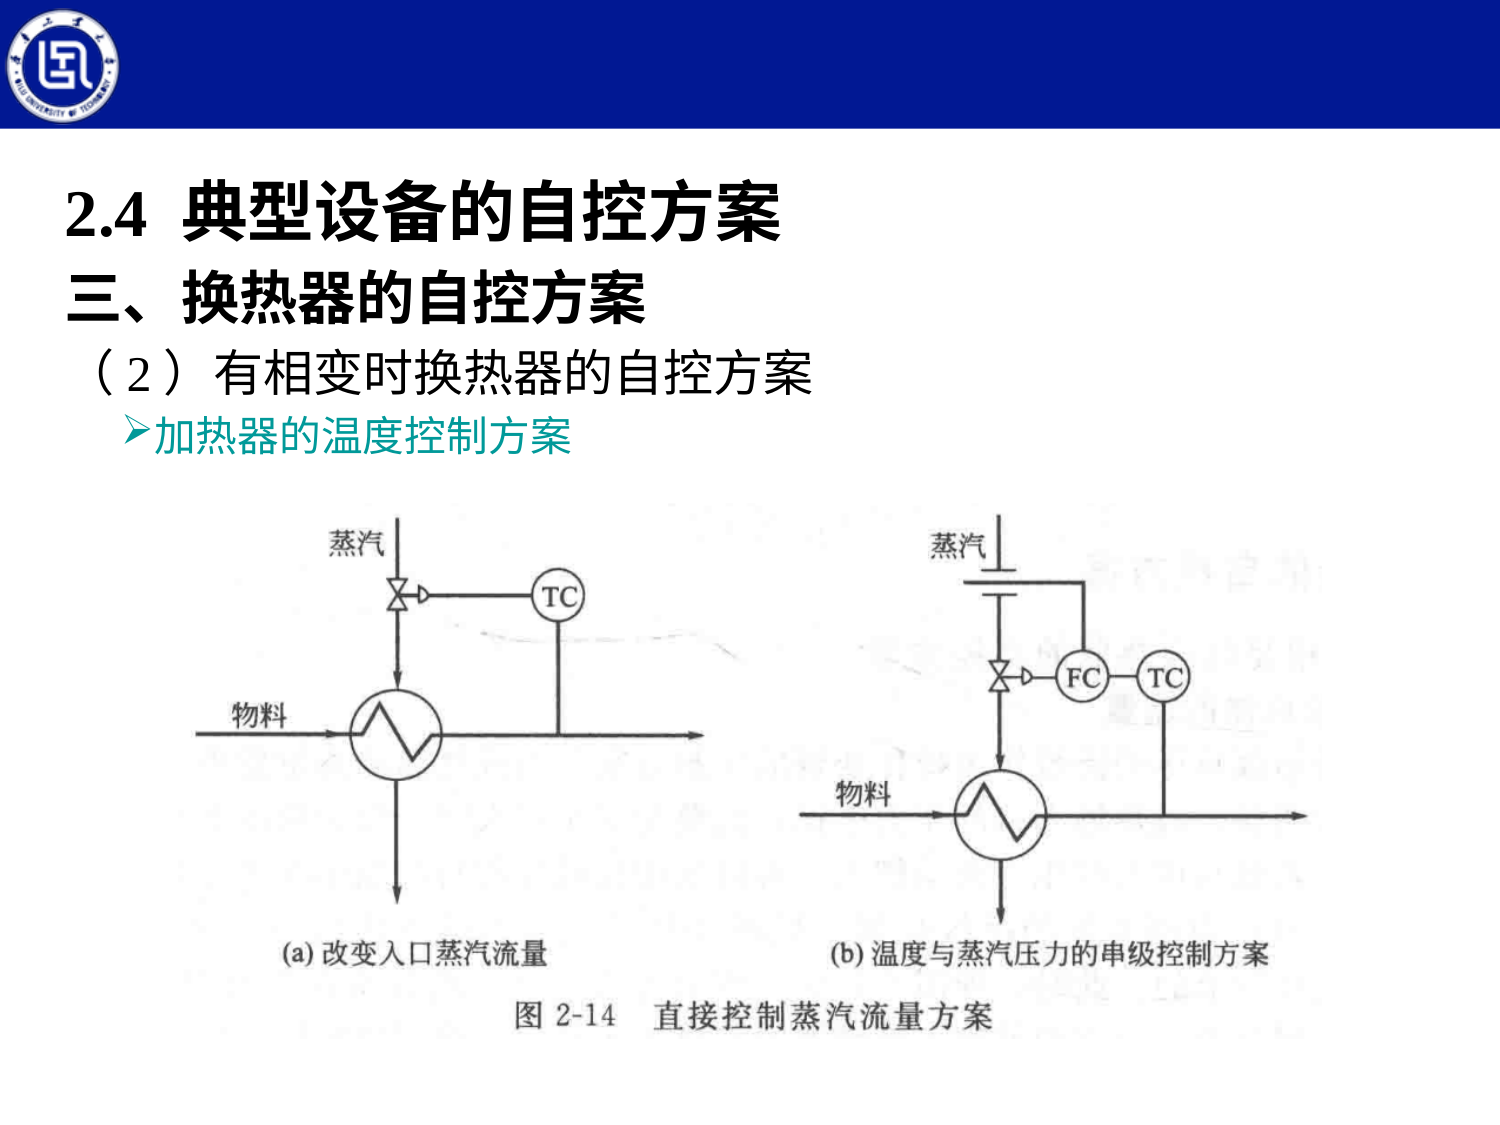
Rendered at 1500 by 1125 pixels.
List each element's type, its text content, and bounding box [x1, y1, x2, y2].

text_box 2.4 典型设备的自控方案 三、换热器的自控方案 （2）有相变时换热器的自控方案 加热器的温度控制方案 [49, 162, 1463, 1050]
picture [177, 503, 1322, 1039]
picture [1, 7, 123, 126]
